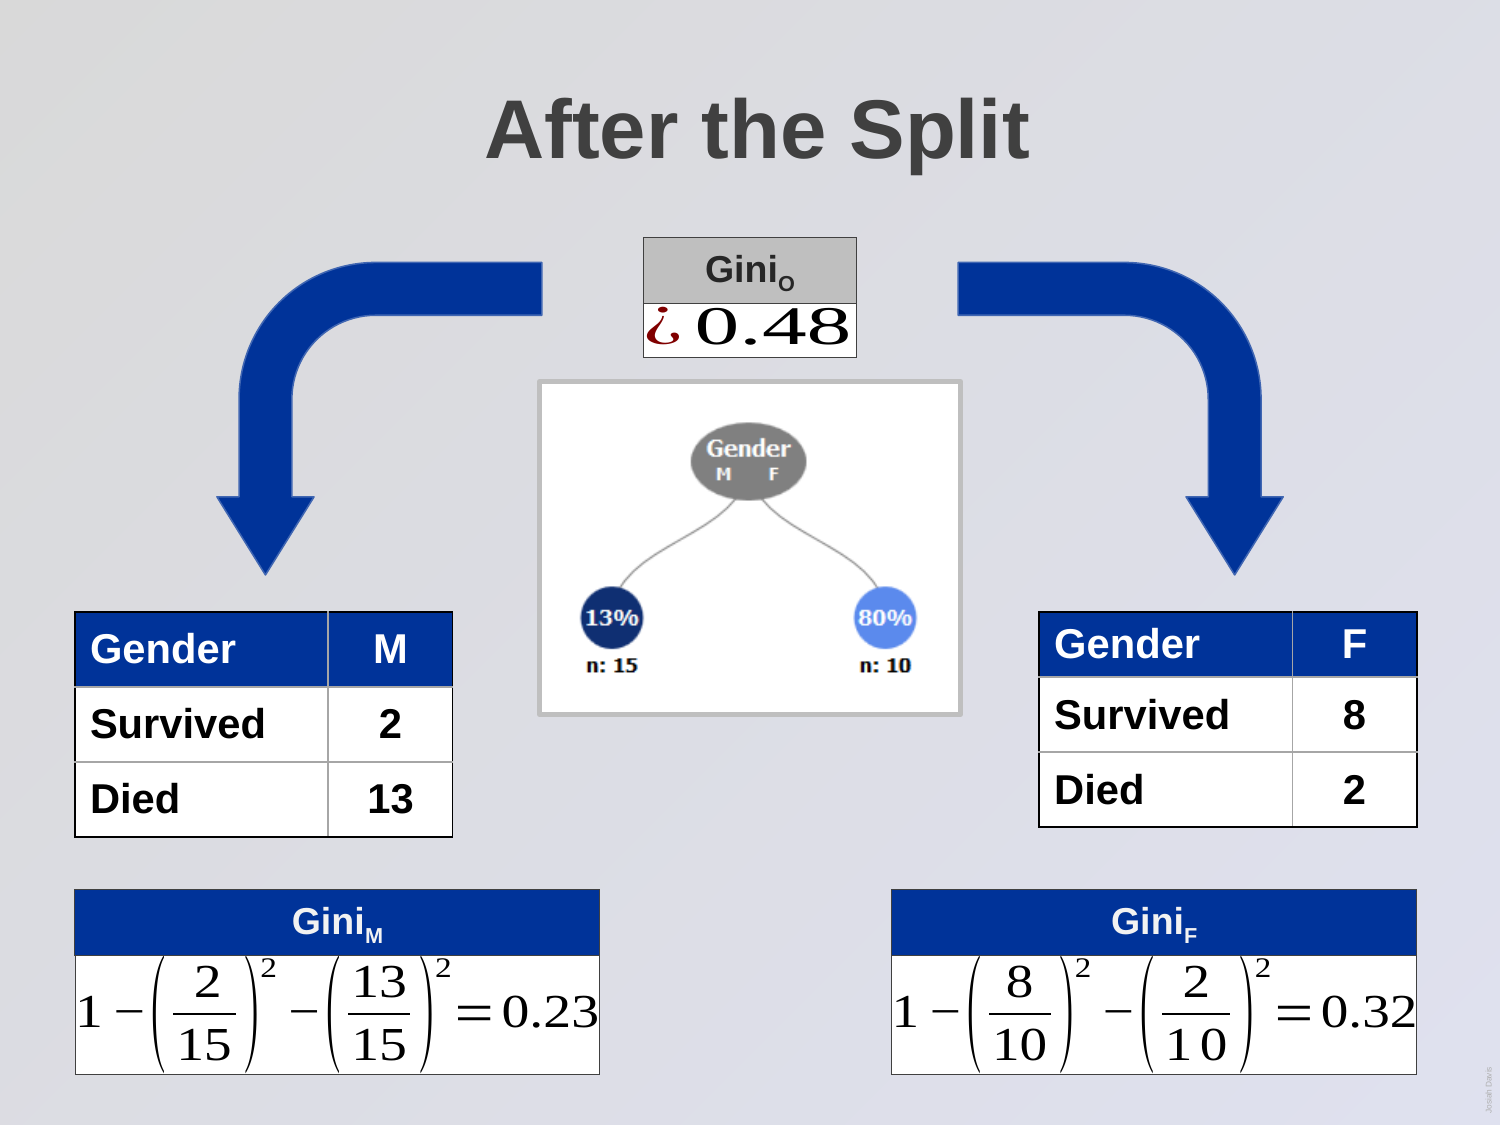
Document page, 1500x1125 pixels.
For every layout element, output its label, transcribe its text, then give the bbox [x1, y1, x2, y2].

text_box [216, 262, 542, 575]
table_cell Died [76, 763, 327, 836]
table_header Gender [76, 613, 327, 686]
title After the Split [112, 115, 1403, 175]
picture [541, 383, 959, 713]
table_cell 8 [1293, 678, 1416, 751]
table_cell 2 [329, 688, 452, 761]
table_cell Survived [76, 688, 327, 761]
table_header M [329, 613, 452, 686]
text_box GiniM [74, 889, 600, 956]
table_cell 2 [1293, 753, 1416, 826]
table_header Gender [1040, 613, 1292, 676]
table_cell 13 [329, 763, 452, 836]
table_cell Survived [1040, 678, 1292, 751]
text_box [958, 262, 1284, 575]
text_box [643, 237, 857, 359]
table_header F [1293, 613, 1416, 676]
table_cell Died [1040, 753, 1292, 826]
text_box GiniF [891, 889, 1417, 956]
